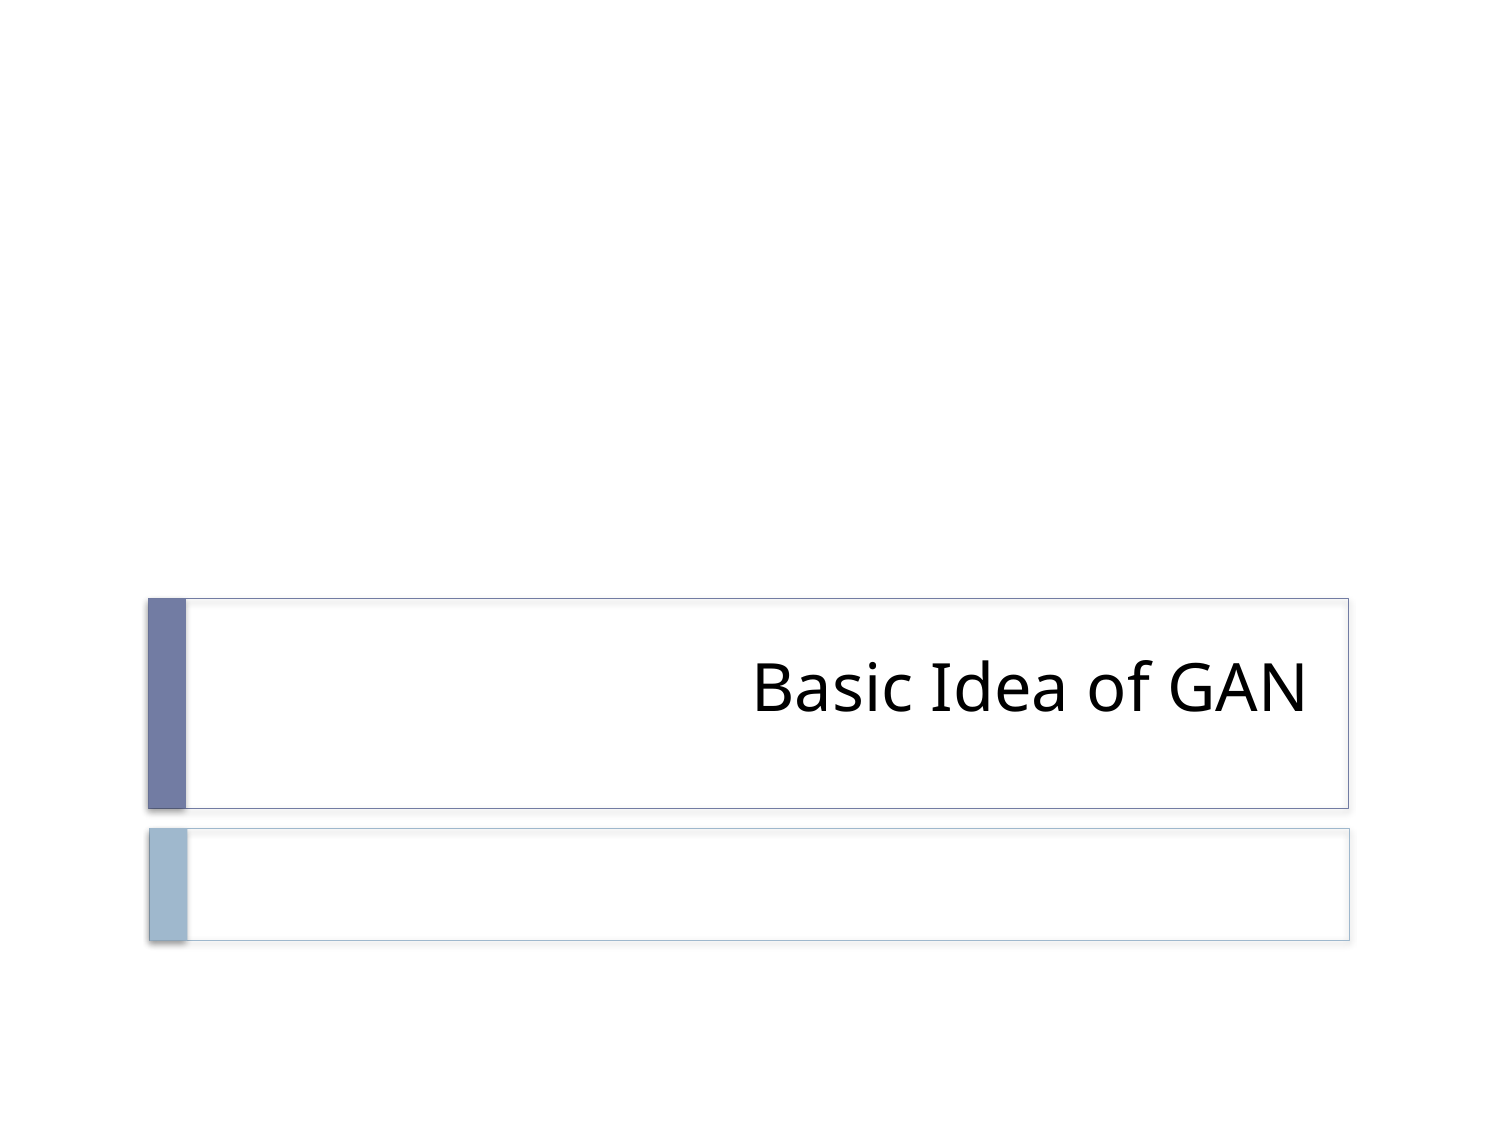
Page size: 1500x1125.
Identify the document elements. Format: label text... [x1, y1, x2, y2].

title Basic Idea of GAN [199, 637, 1326, 801]
